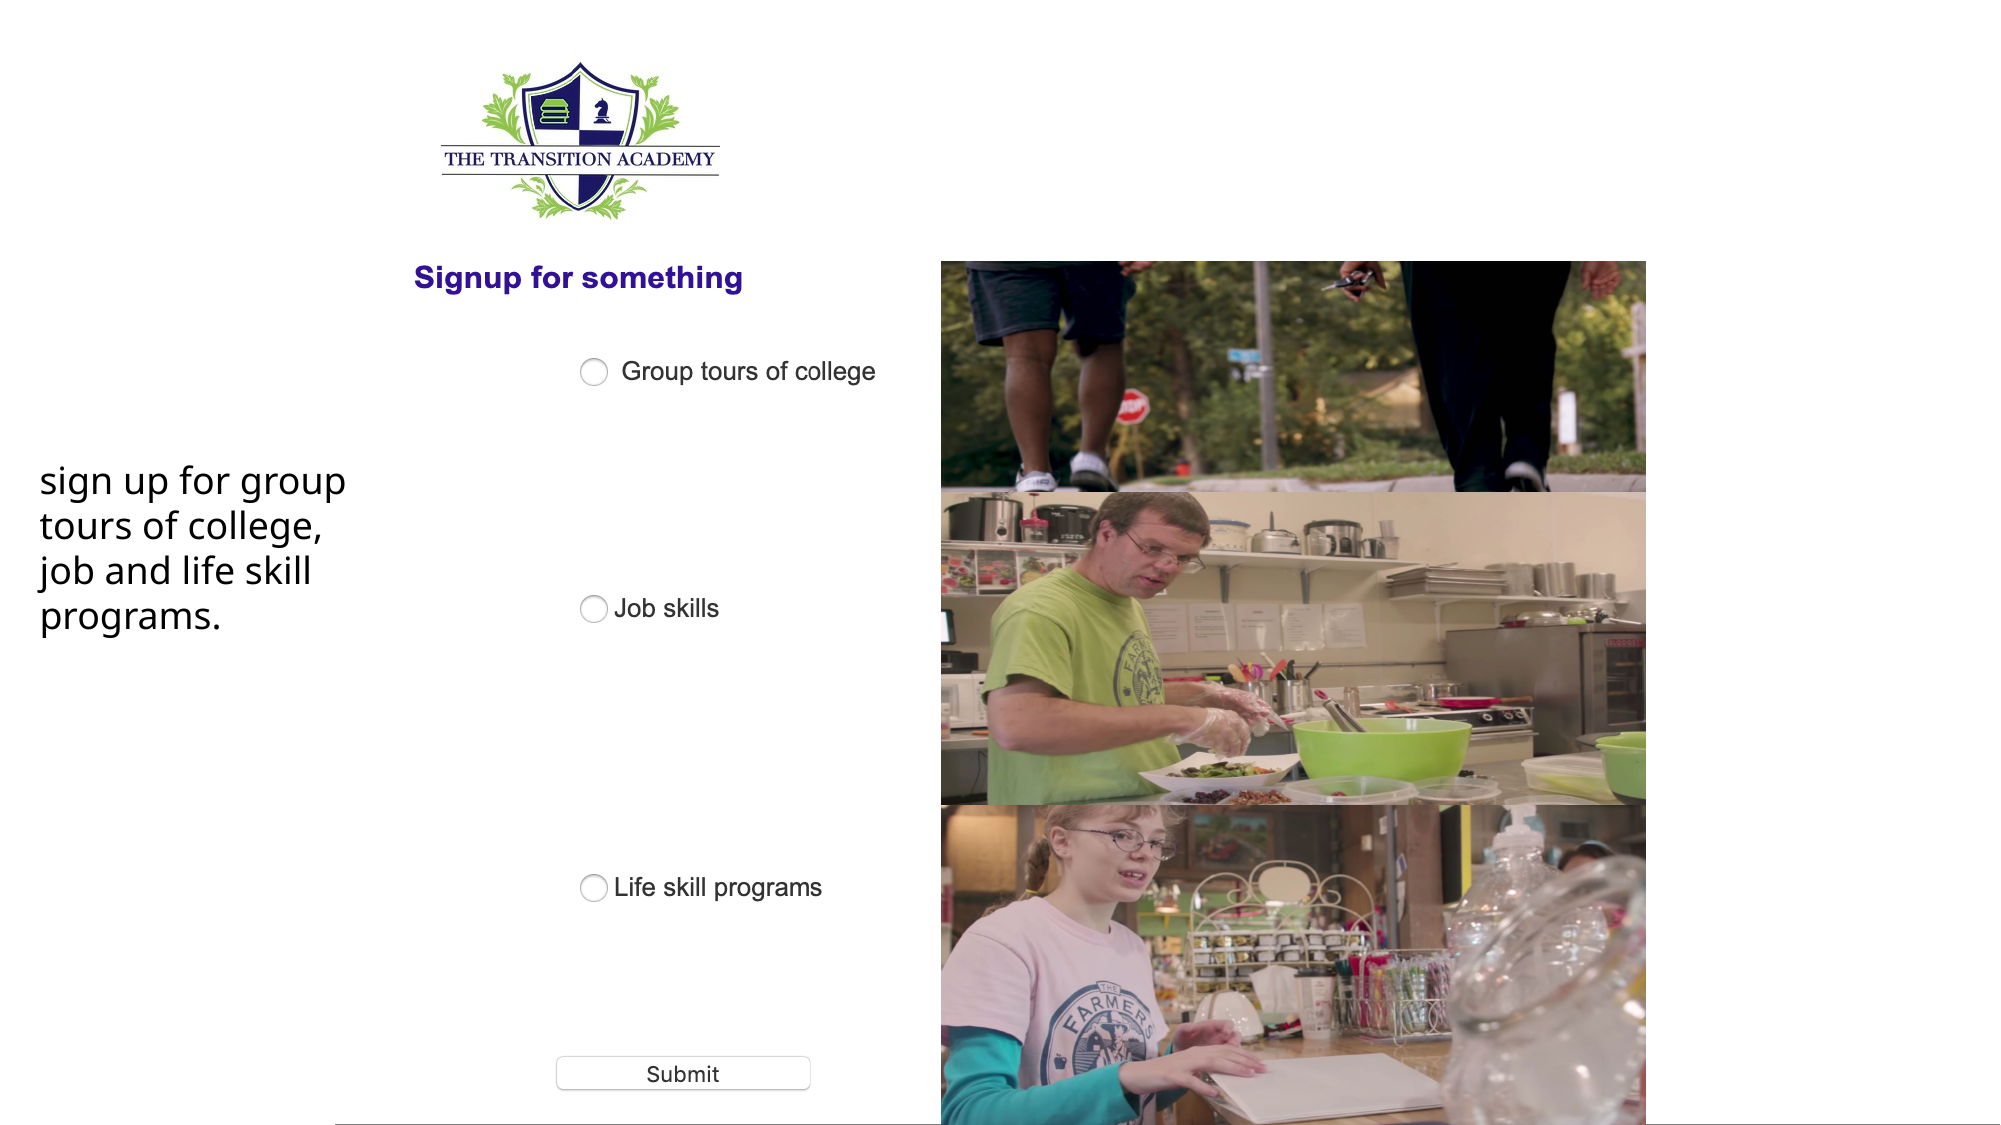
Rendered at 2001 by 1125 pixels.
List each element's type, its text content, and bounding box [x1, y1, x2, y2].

picture [335, 0, 2000, 1125]
text_box sign up for group tours of college, job and life skill programs. [24, 449, 335, 645]
